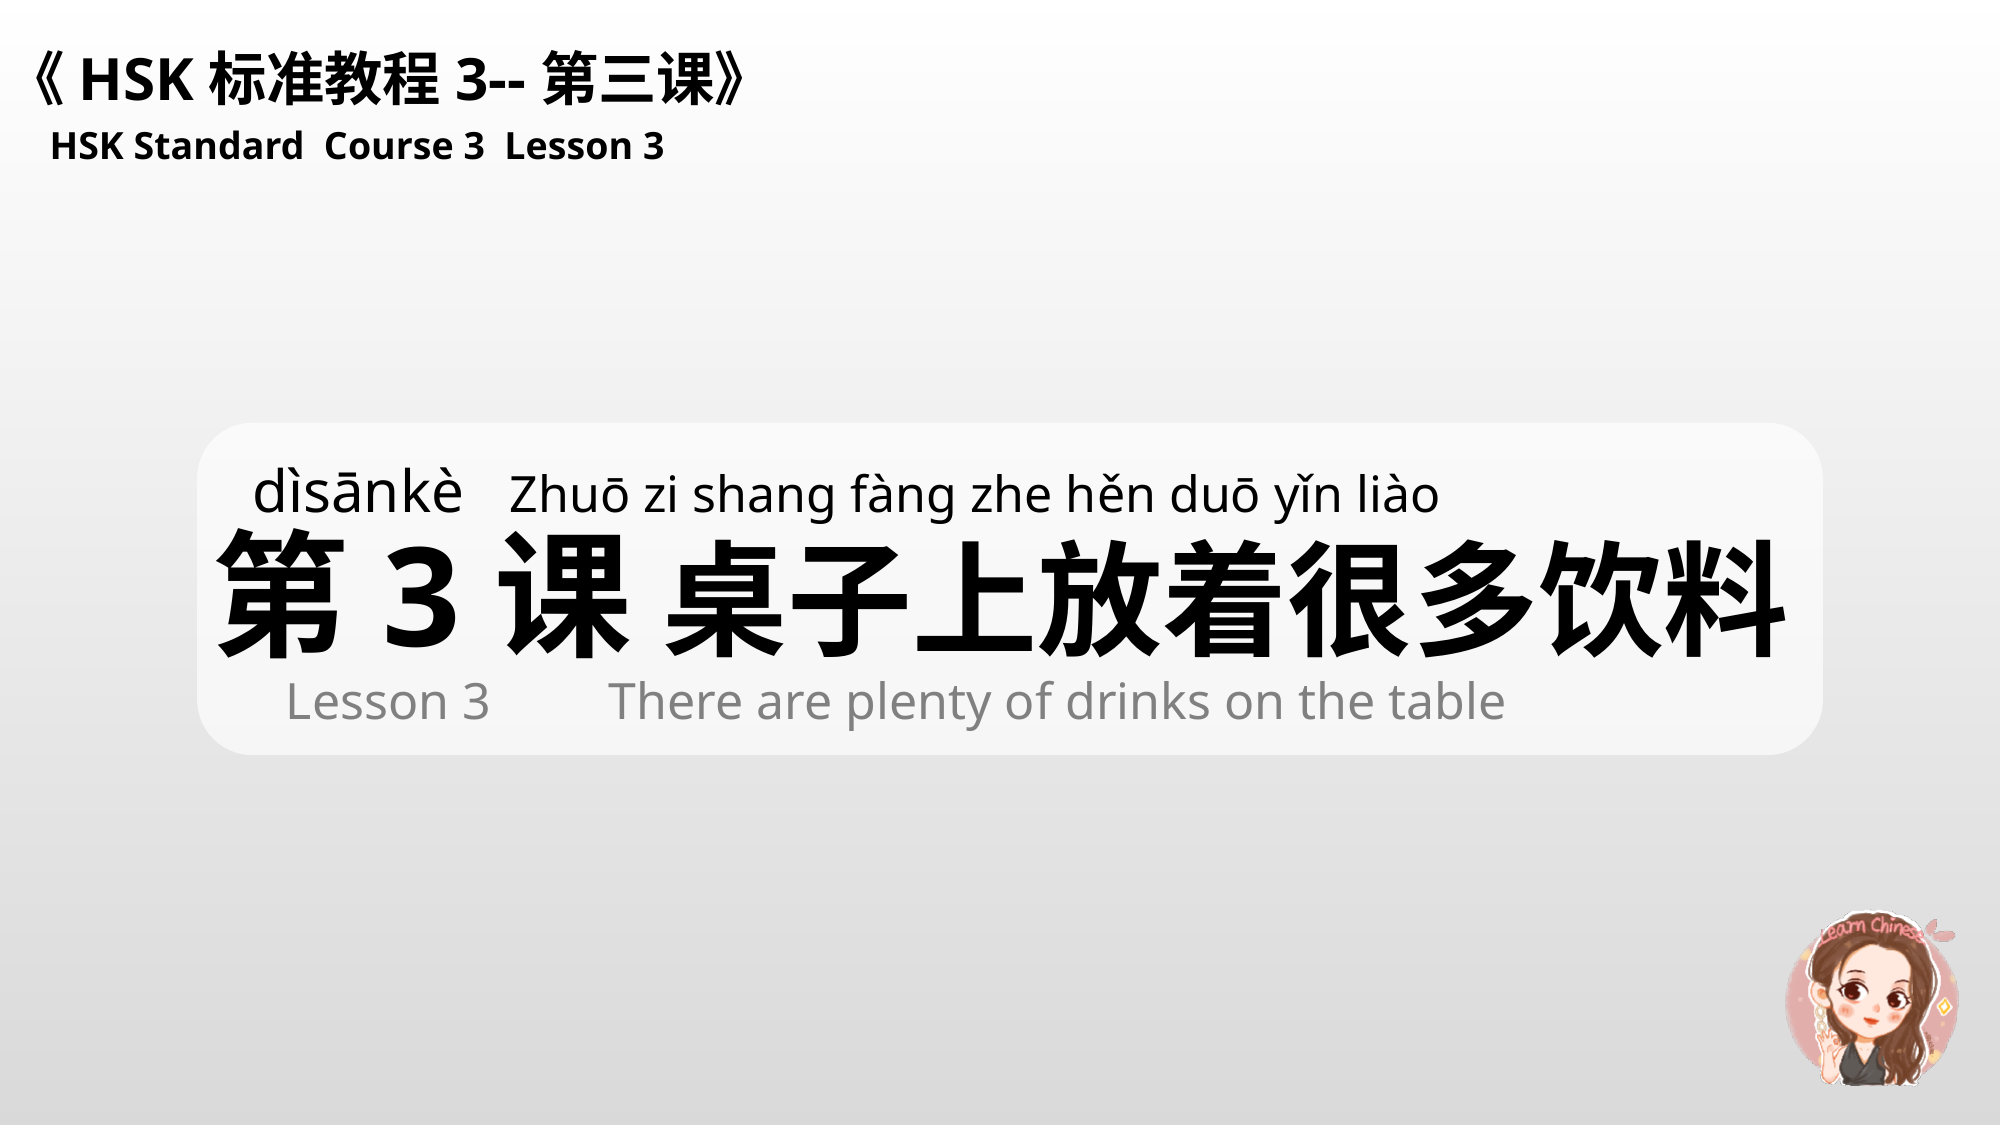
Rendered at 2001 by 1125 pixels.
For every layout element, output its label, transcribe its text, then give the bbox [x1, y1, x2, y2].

picture [1752, 885, 1992, 1125]
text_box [197, 422, 1903, 756]
text_box HSK Standard Course 3 Lesson 3 [34, 115, 681, 175]
text_box 《HSK标准教程3--第三课》 [0, 35, 827, 120]
